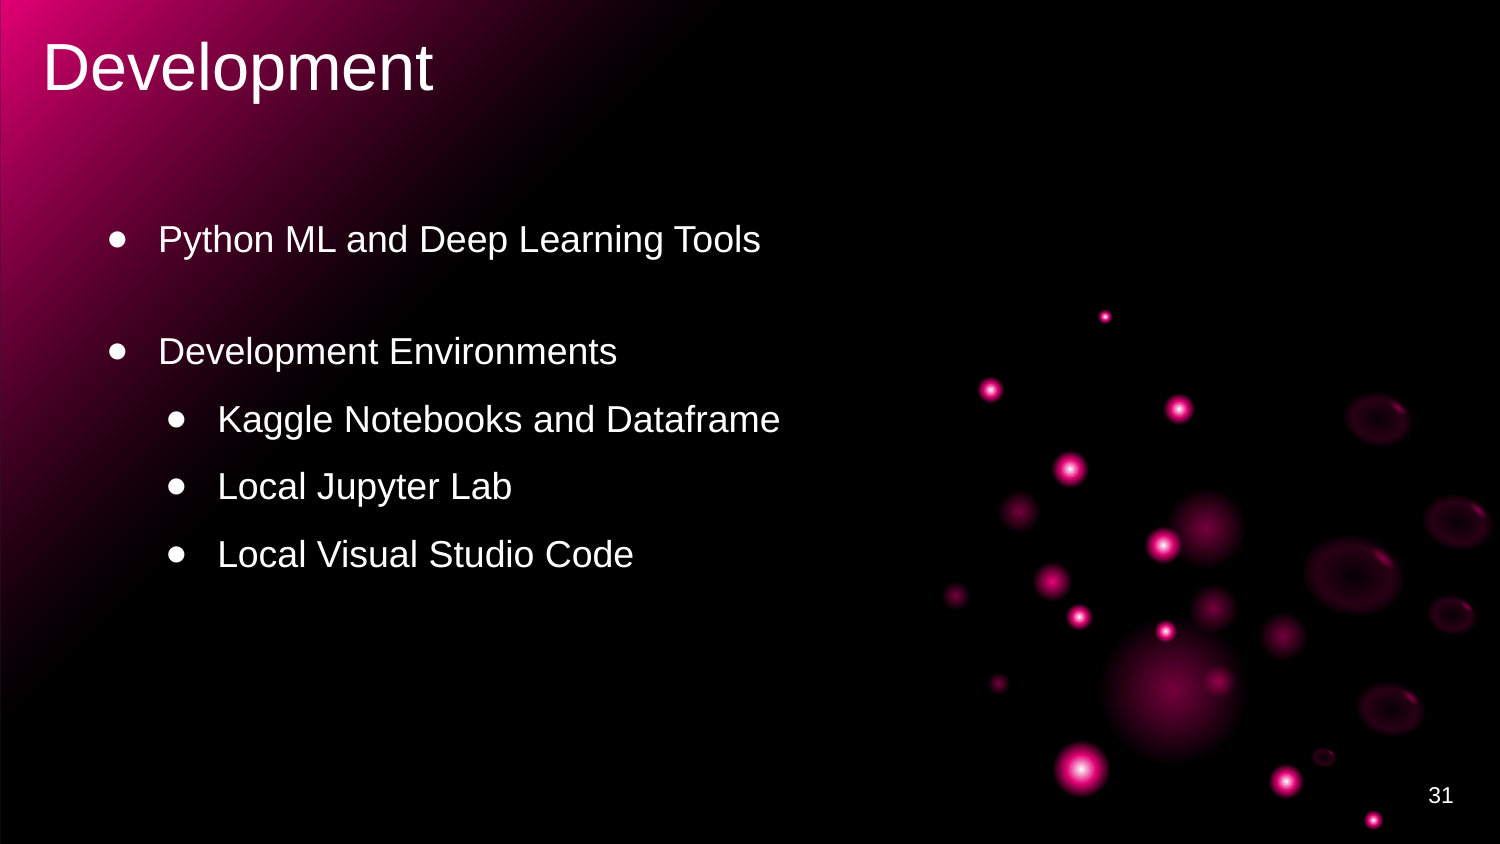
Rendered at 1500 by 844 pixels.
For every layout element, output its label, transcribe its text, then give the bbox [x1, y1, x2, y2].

list Python ML and Deep Learning Tools Development Environments Kaggle Notebooks and Dataframe Local Jupyter Lab Local Visual Studio Code [84, 192, 1458, 718]
picture [0, 0, 1500, 844]
slide_number 31 [1406, 776, 1454, 813]
title Development [42, 32, 1458, 99]
